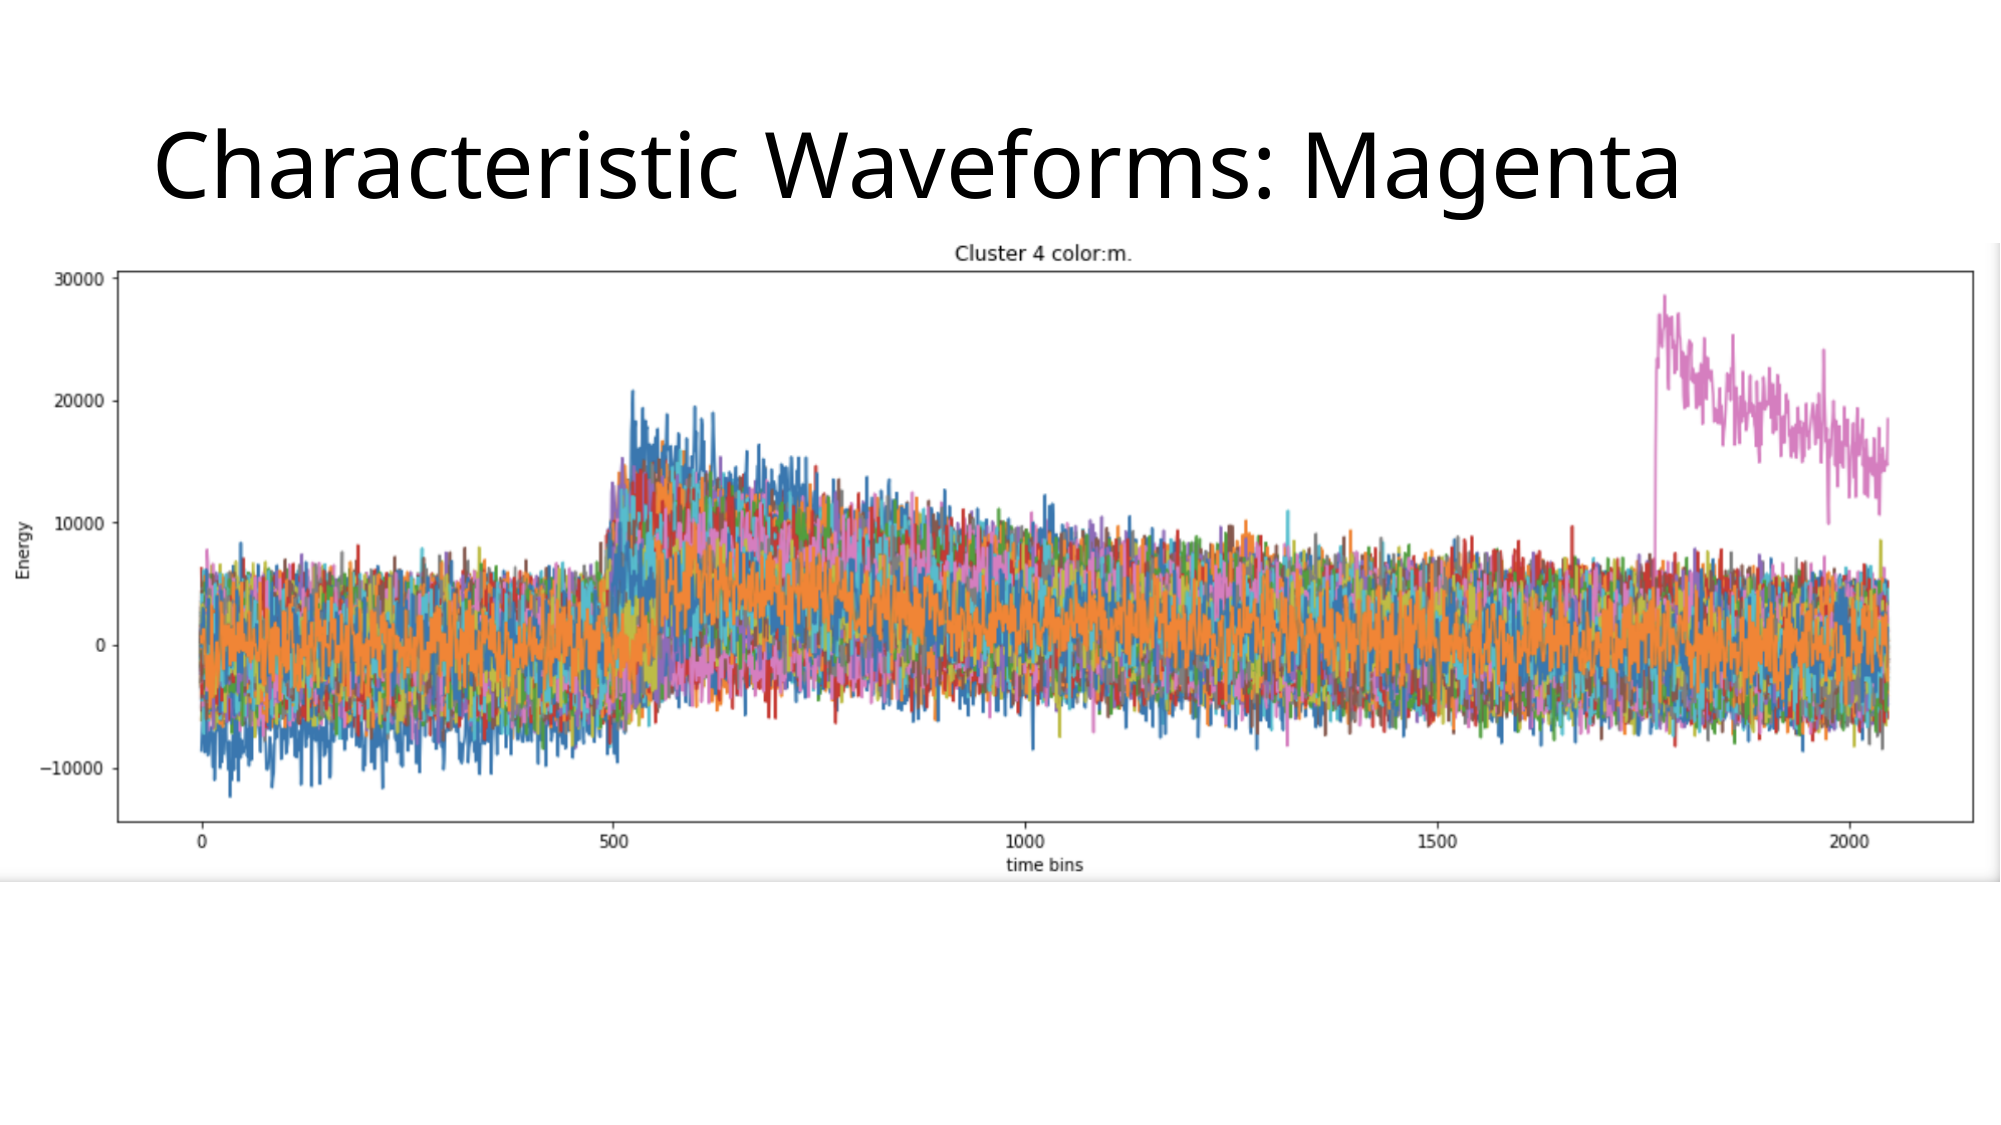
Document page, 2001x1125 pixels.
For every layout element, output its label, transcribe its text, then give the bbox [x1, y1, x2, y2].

title Characteristic Waveforms: Magenta [137, 59, 1863, 243]
picture [0, 243, 2000, 882]
